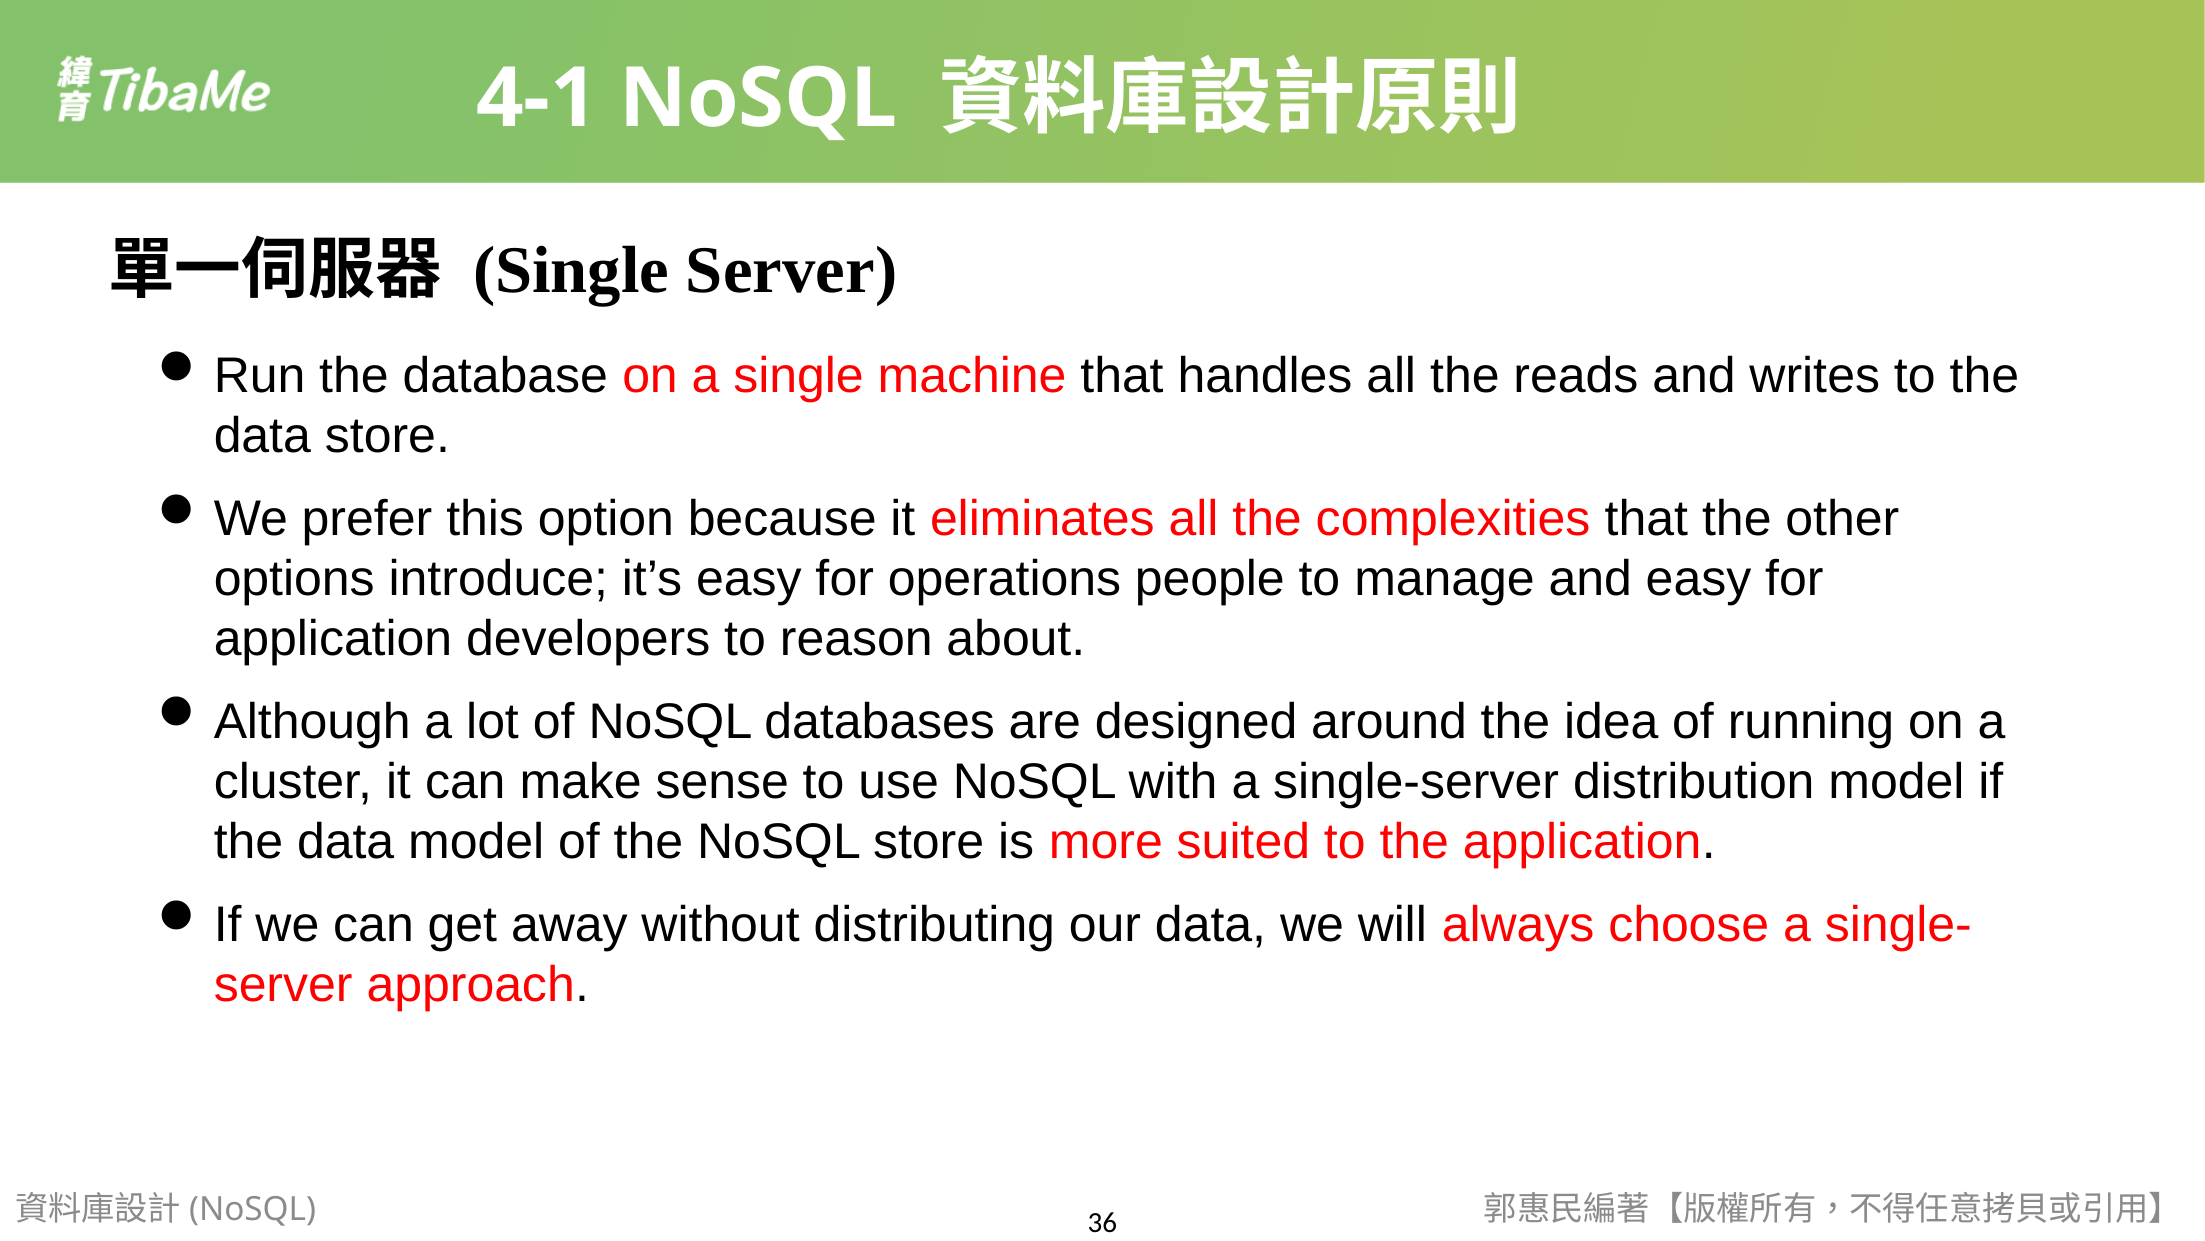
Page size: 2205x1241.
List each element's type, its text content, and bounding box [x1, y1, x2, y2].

slide_number 郭惠民編著【版權所有，不得任意拷貝或引用】 [1304, 1174, 2205, 1241]
list Run the database on a single machine that handles all the reads and writes to the data store. We prefer this option because it eliminates all the complexities that the other options introduce; it’s easy for operations people to manage and easy for application developers to reason about. Although a lot of NoSQL databases are designed around the idea of running on a cluster, it can make sense to use NoSQL with a single-server distribution model if the data model of the NoSQL store is more suited to the application. If we can get away without distributing our data, we will always choose a single-server approach. [142, 334, 2063, 547]
list 4-1 NoSQL 資料庫設計原則 [461, 46, 1563, 151]
list 單一伺服器 (Single Server) [93, 227, 2113, 351]
slide_number 資料庫設計(NoSQL) [0, 1174, 496, 1241]
picture [0, 0, 2205, 1240]
